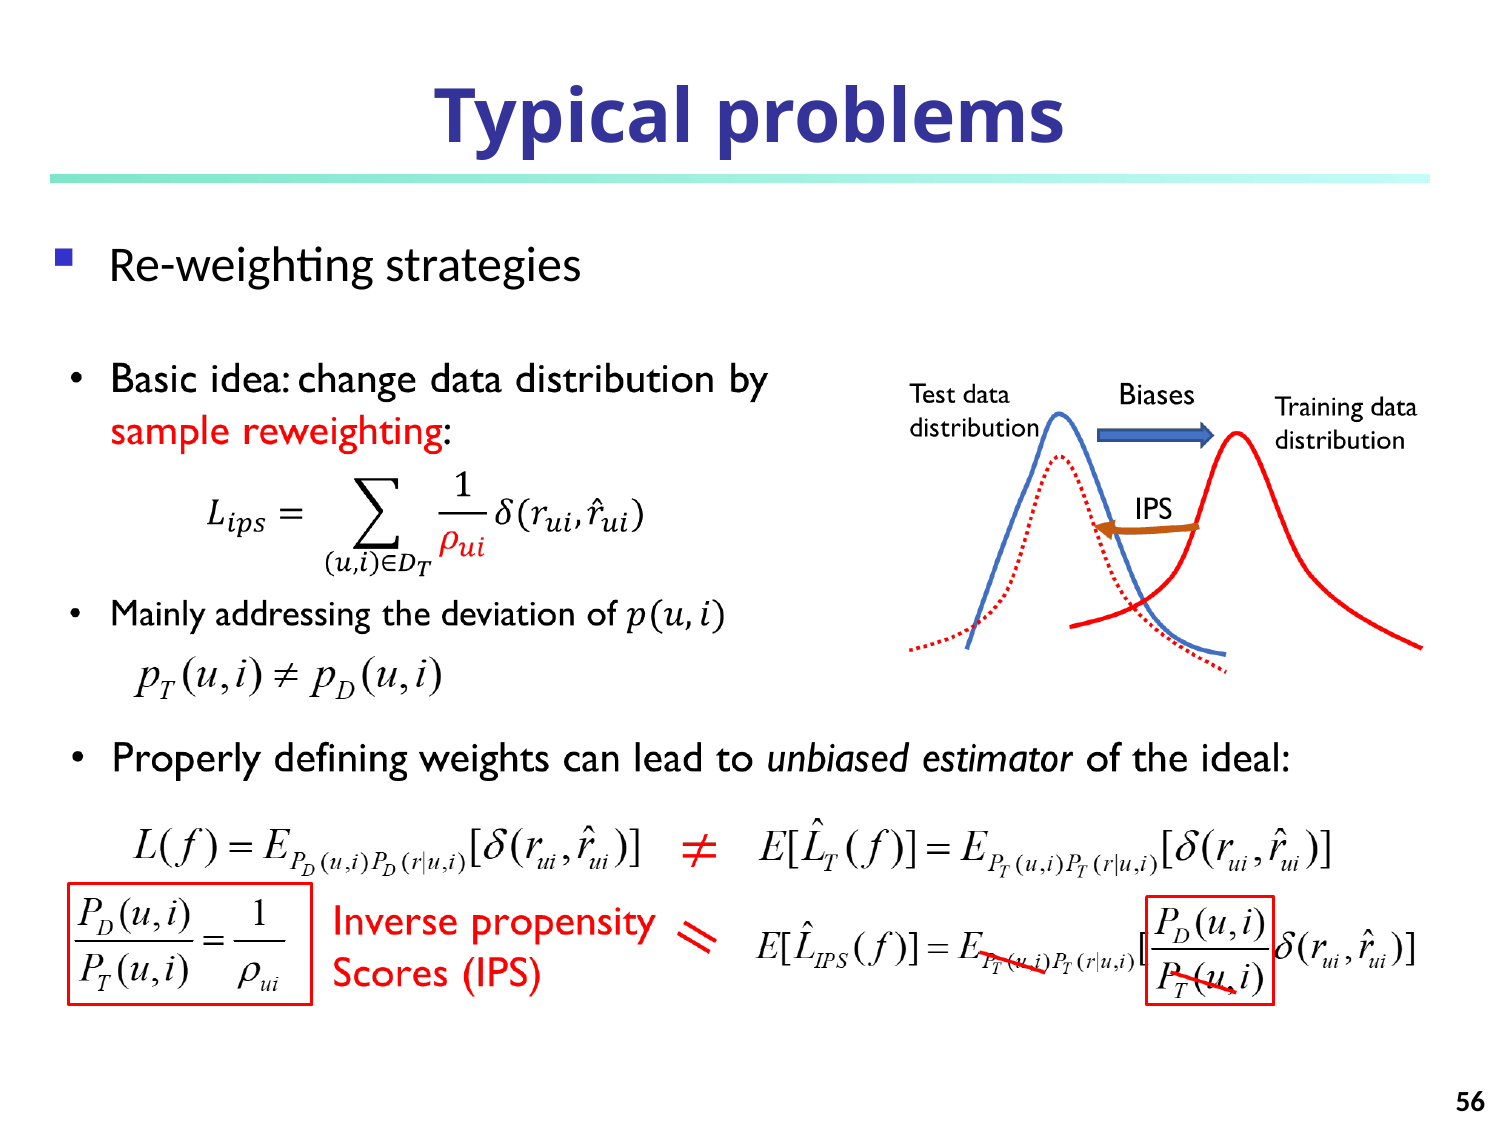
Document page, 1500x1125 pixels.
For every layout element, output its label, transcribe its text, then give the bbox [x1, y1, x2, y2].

text_box Re-weighting strategies [37, 206, 1500, 1019]
picture [44, 337, 1500, 1024]
text_box 56 [1187, 1062, 1500, 1125]
title Typical problems [0, 62, 1500, 163]
